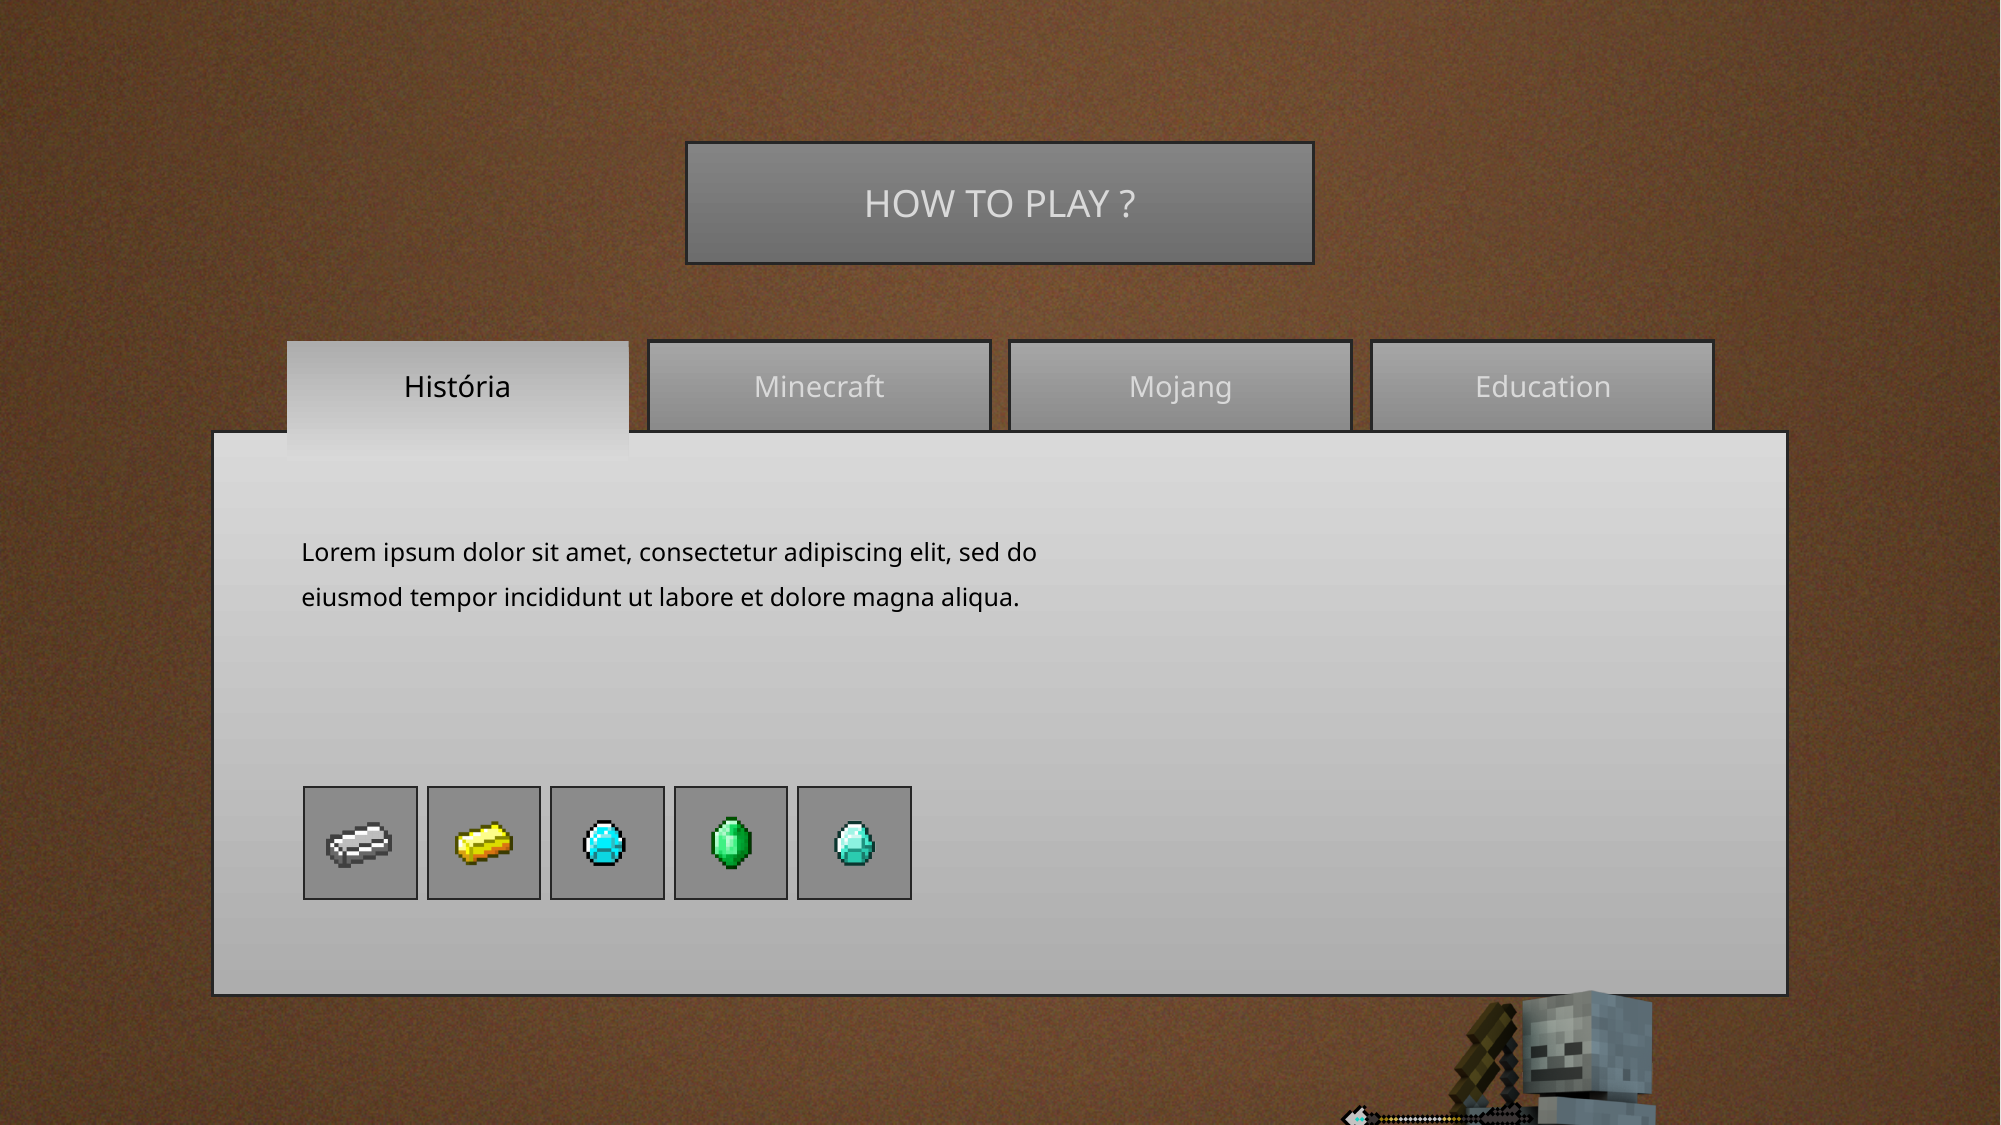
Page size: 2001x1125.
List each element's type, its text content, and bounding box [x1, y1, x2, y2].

text_box [674, 786, 788, 900]
text_box Lorem ipsum dolor sit amet, consectetur adipiscing elit, sed do eiusmod tempor incididunt ut labore et dolore magna aliqua. [286, 513, 1127, 619]
text_box [211, 430, 1789, 996]
text_box [427, 786, 541, 900]
text_box [685, 142, 1315, 264]
text_box [1009, 340, 1353, 430]
text_box Mojang [1113, 360, 1248, 411]
text_box [797, 786, 912, 900]
text_box História [388, 360, 527, 411]
picture [0, 0, 2001, 1125]
text_box HOW TO PLAY ? [849, 172, 1151, 233]
text_box [303, 786, 418, 900]
text_box Education [1460, 360, 1627, 411]
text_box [648, 341, 991, 462]
text_box [1370, 340, 1714, 430]
text_box [550, 786, 665, 900]
text_box [286, 340, 630, 462]
